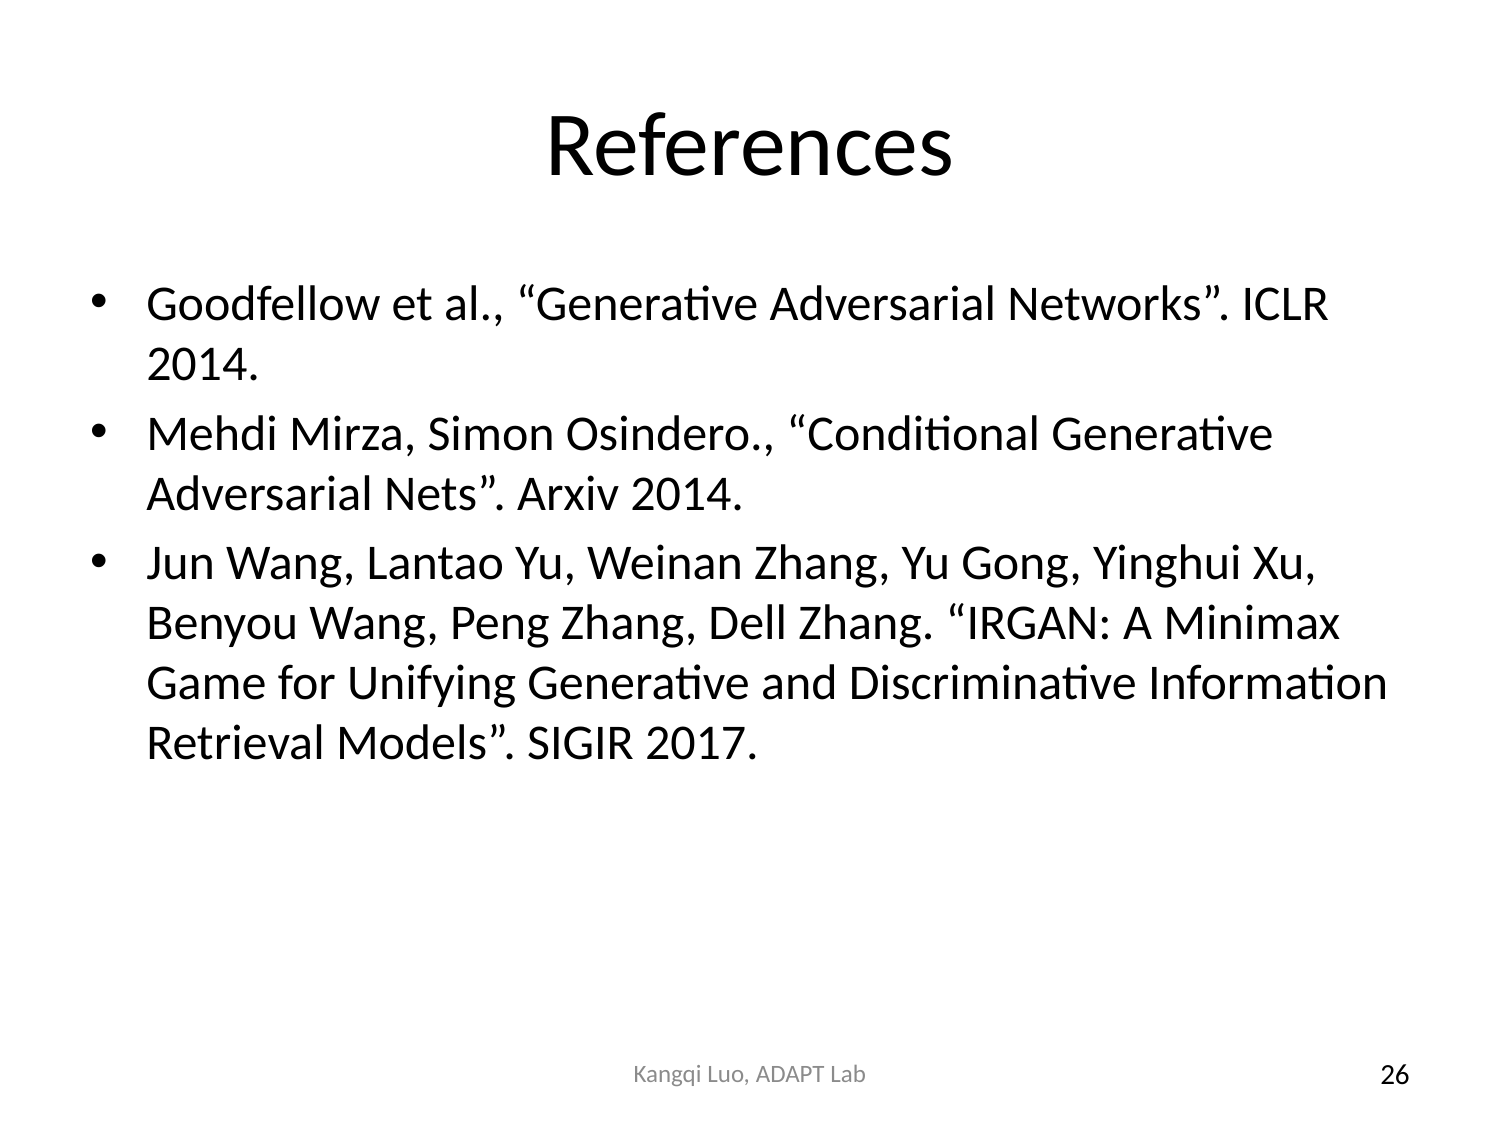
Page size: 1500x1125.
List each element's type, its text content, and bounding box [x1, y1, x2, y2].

slide_number 26 [1074, 1042, 1425, 1103]
title References [75, 45, 1425, 233]
list Goodfellow et al., “Generative Adversarial Networks”. ICLR 2014. Mehdi Mirza, Simon Osindero., “Conditional Generative Adversarial Nets”. Arxiv 2014. Jun Wang, Lantao Yu, Weinan Zhang, Yu Gong, Yinghui Xu, Benyou Wang, Peng Zhang, Dell Zhang. “IRGAN: A Minimax Game for Unifying Generative and Discriminative Information Retrieval Models”. SIGIR 2017. [75, 262, 1425, 1005]
footer Kangqi Luo, ADAPT Lab [512, 1042, 988, 1103]
